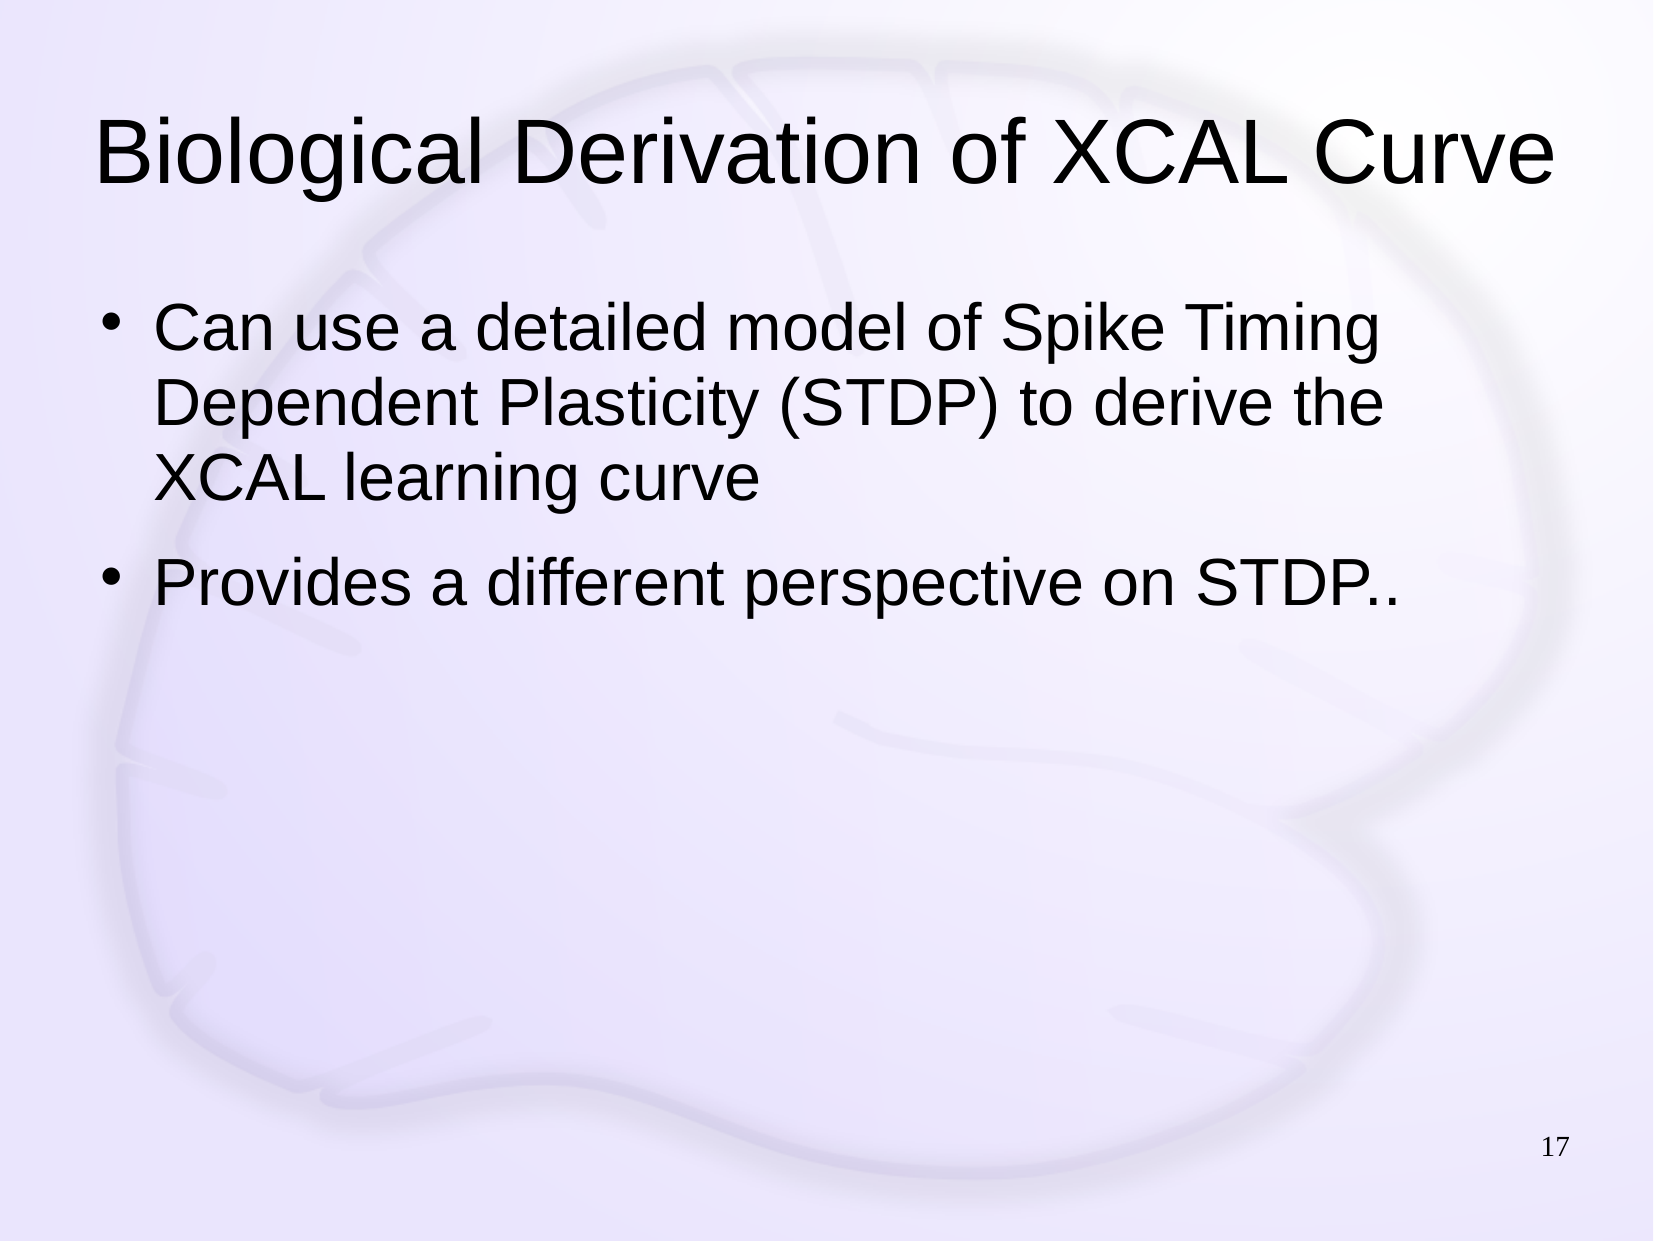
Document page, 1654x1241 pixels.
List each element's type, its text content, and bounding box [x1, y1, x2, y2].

picture [0, 0, 1654, 1241]
title Biological Derivation of XCAL Curve [82, 49, 1571, 257]
list Can use a detailed model of Spike Timing Dependent Plasticity (STDP) to derive the XCAL learning curve Provides a different perspective on STDP.. [82, 290, 1571, 1110]
slide_number 17 [1184, 1129, 1571, 1216]
